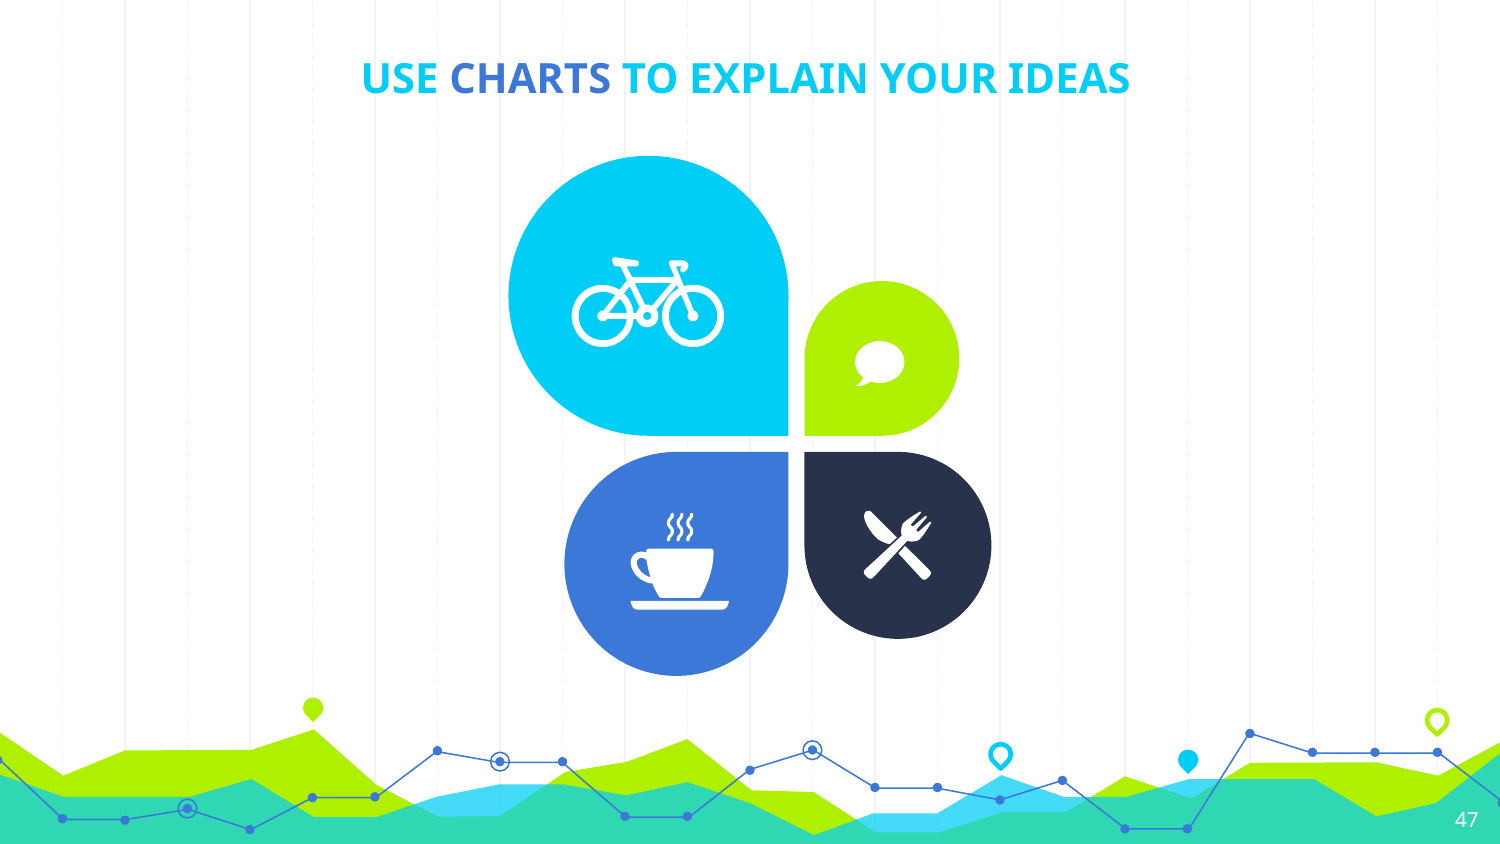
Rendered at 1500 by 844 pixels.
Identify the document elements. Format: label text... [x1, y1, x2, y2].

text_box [508, 155, 992, 677]
title USE CHARTS TO EXPLAIN YOUR IDEAS [171, 0, 1320, 155]
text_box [863, 510, 932, 580]
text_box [630, 512, 730, 610]
slide_number 47 [1403, 791, 1494, 844]
